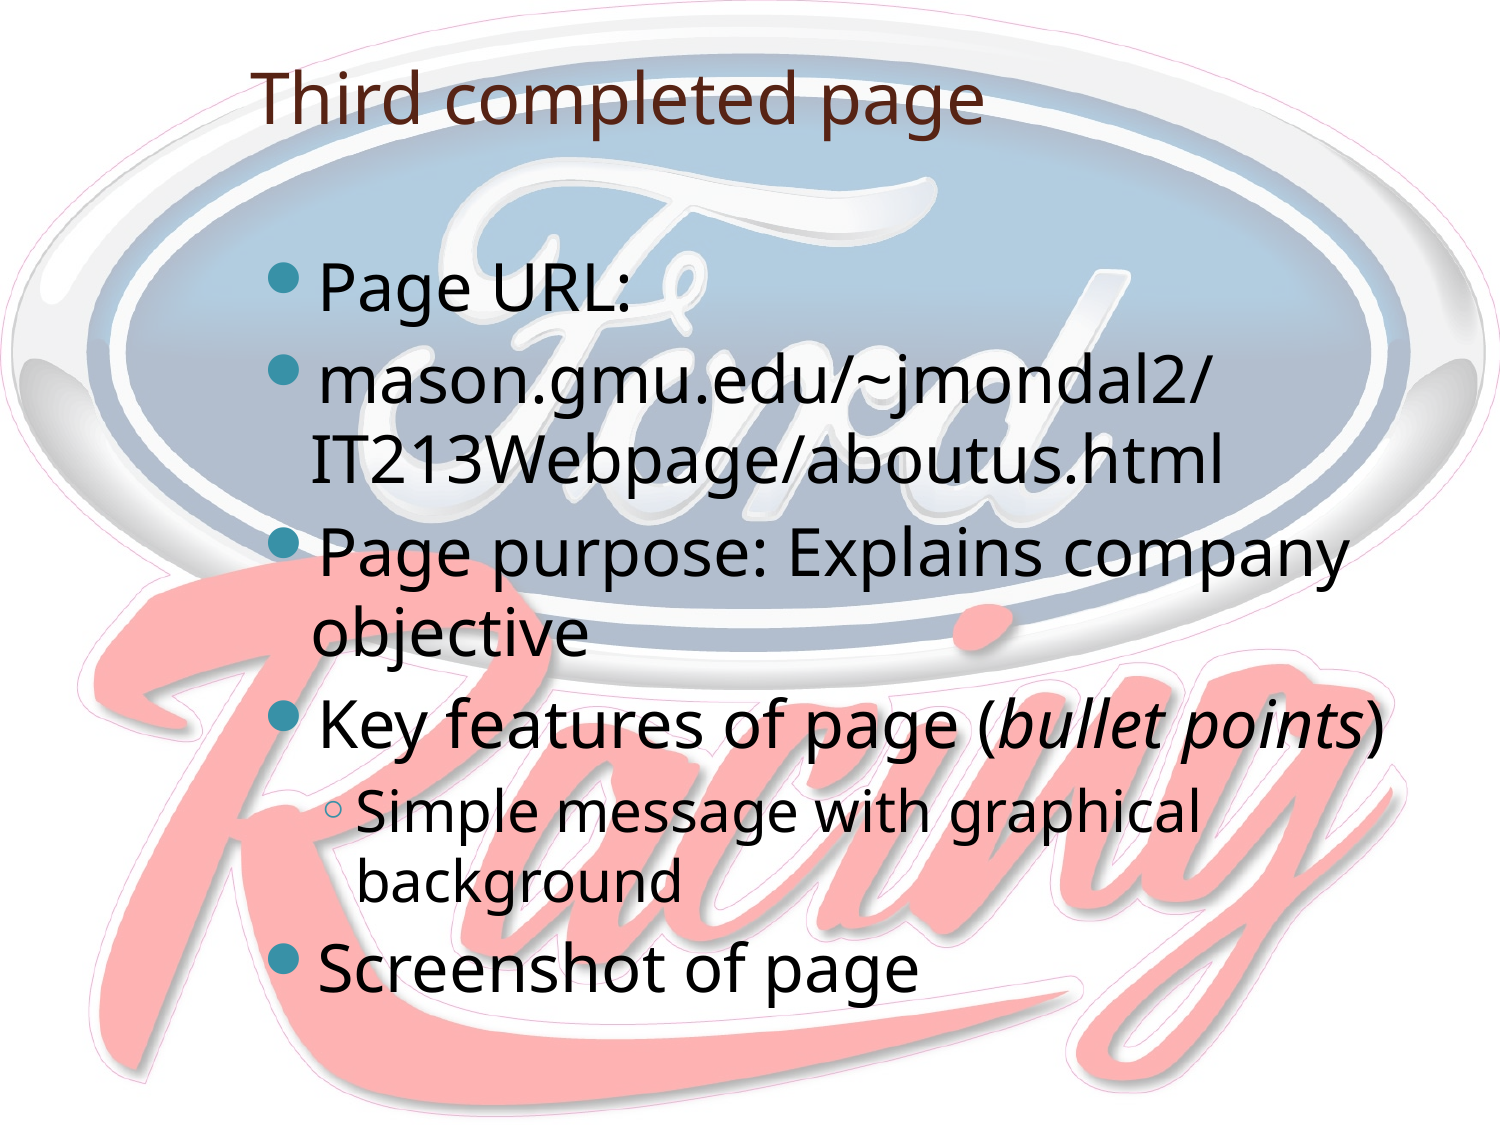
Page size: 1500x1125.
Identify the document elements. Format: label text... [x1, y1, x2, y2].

title Third completed page [235, 45, 1466, 233]
list Page URL: mason.gmu.edu/~jmondal2/IT213Webpage/aboutus.html Page purpose: Explains company objective Key features of page (bullet points) Simple message with graphical background Screenshot of page [235, 237, 1466, 1025]
